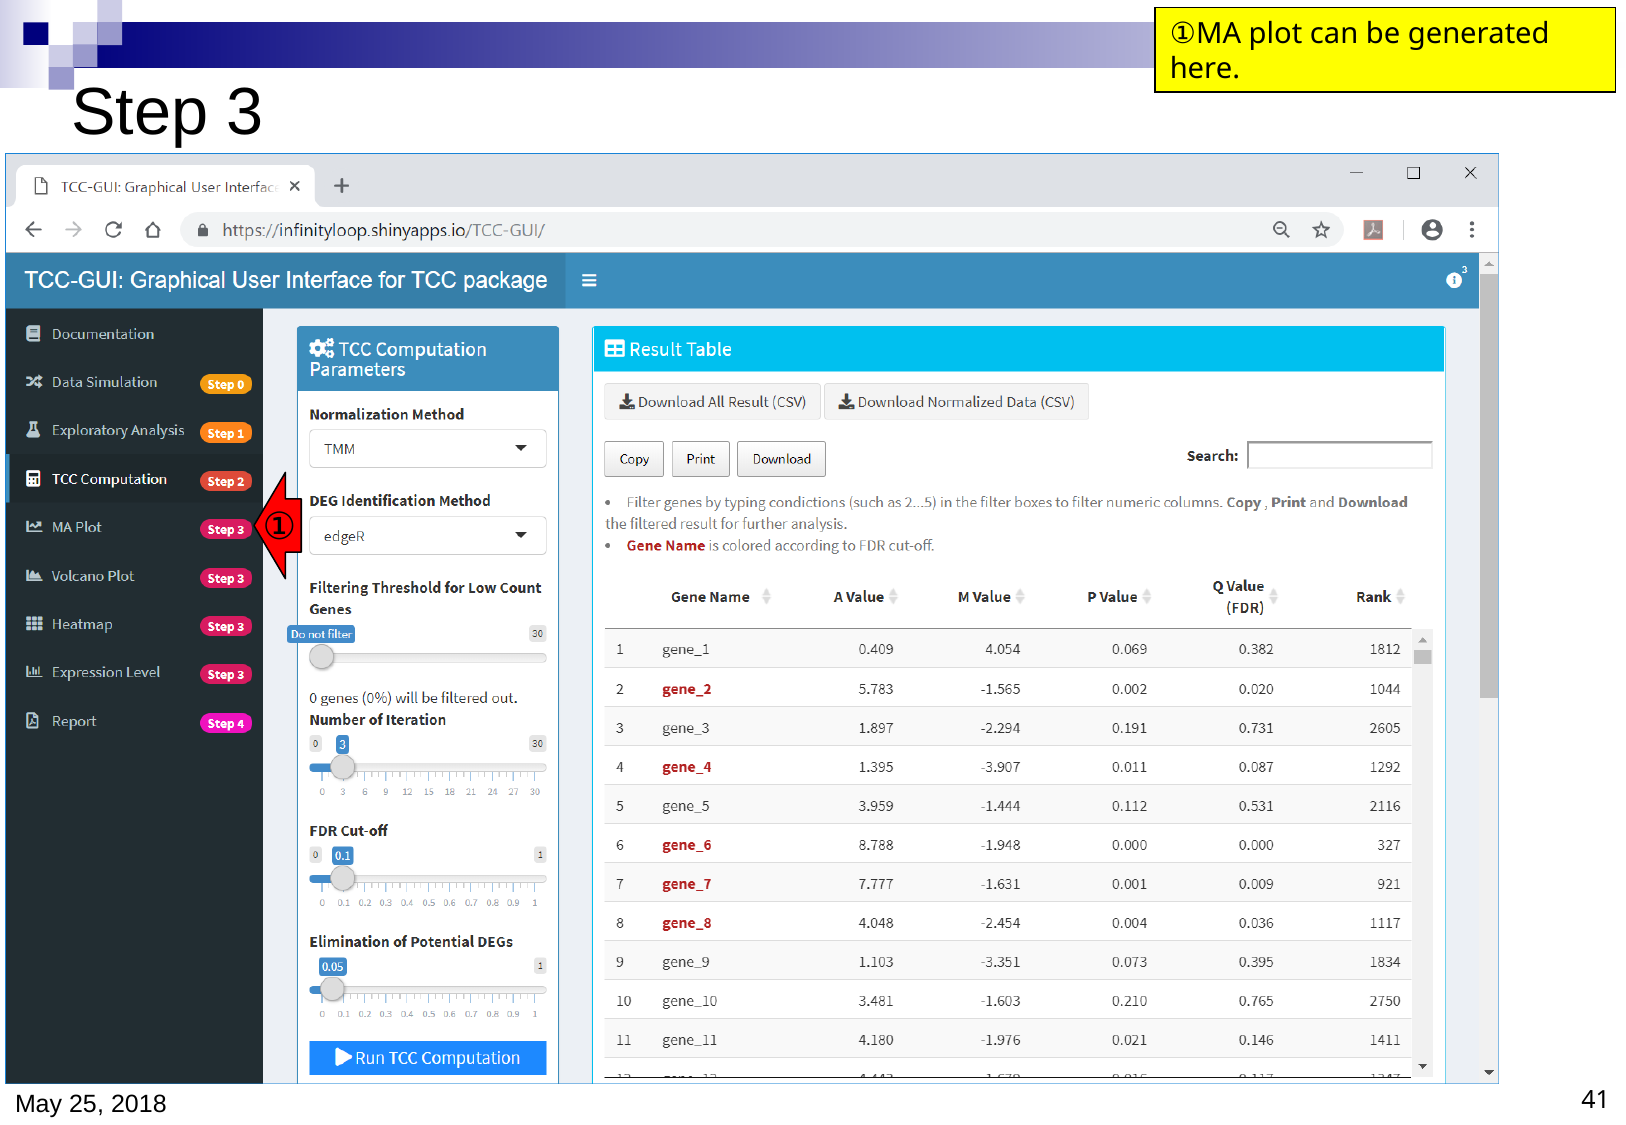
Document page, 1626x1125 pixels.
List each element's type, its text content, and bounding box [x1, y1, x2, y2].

text_box ①MA plot can be generated here. [1155, 7, 1616, 93]
picture [5, 153, 1500, 1084]
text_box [247, 472, 320, 579]
title Step 3 [56, 30, 955, 151]
slide_number 41 [1245, 1049, 1625, 1125]
picture [707, 343, 713, 355]
picture [697, 348, 704, 355]
picture [605, 340, 624, 356]
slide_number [0, 1082, 423, 1125]
